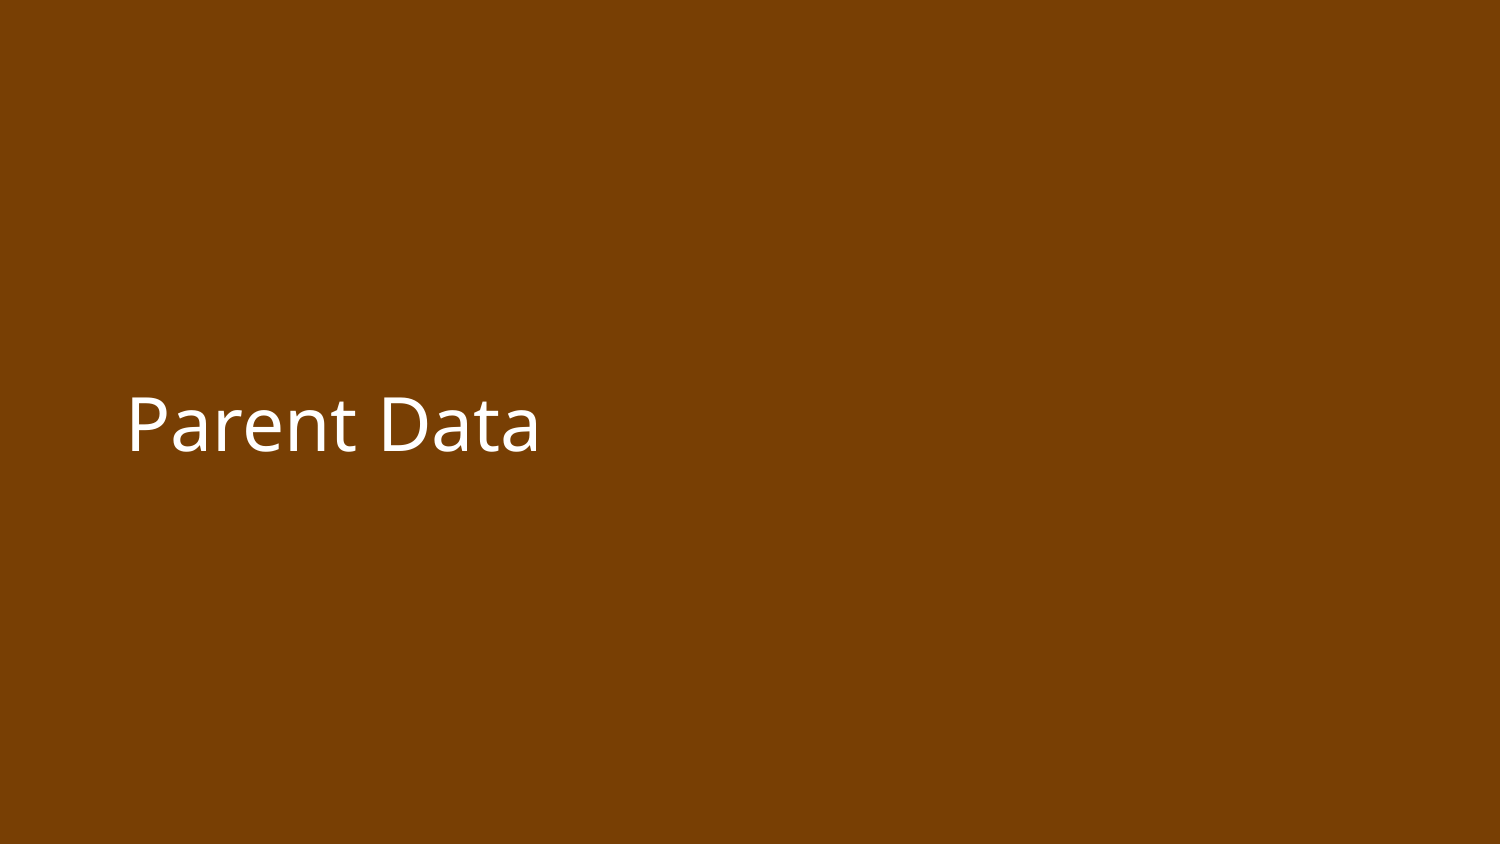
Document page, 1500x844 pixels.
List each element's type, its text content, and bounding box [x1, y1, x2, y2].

title Parent Data [110, 351, 1399, 493]
